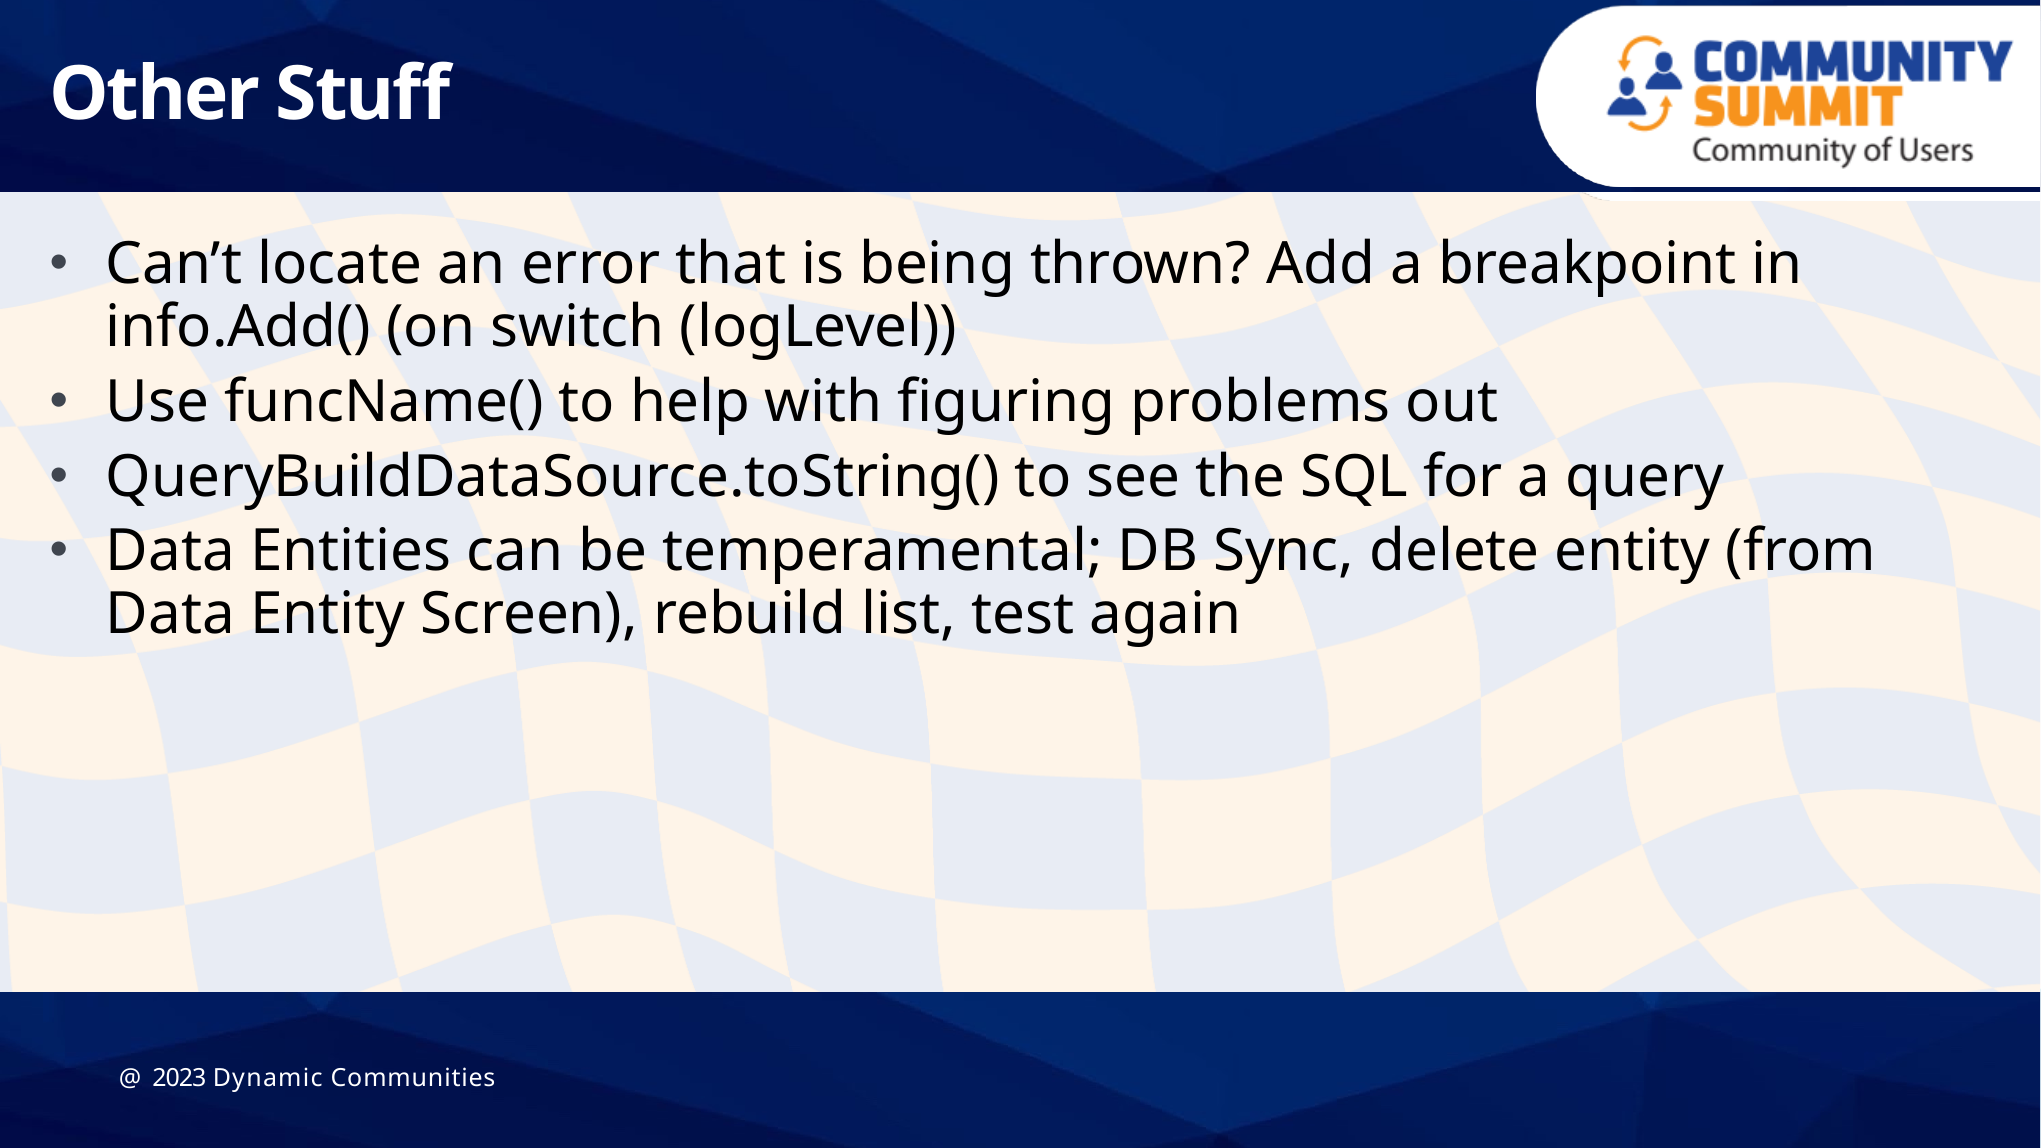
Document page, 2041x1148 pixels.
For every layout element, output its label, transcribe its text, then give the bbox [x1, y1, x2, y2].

title Other Stuff [25, 0, 1620, 191]
list Can’t locate an error that is being thrown? Add a breakpoint in info.Add() (on switch (logLevel)) Use funcName() to help with figuring problems out QueryBuildDataSource.toString() to see the SQL for a query Data Entities can be temperamental; DB Sync, delete entity (from Data Entity Screen), rebuild list, test again [25, 218, 2015, 1060]
picture [1620, 0, 2041, 5]
picture [0, 0, 2041, 1148]
